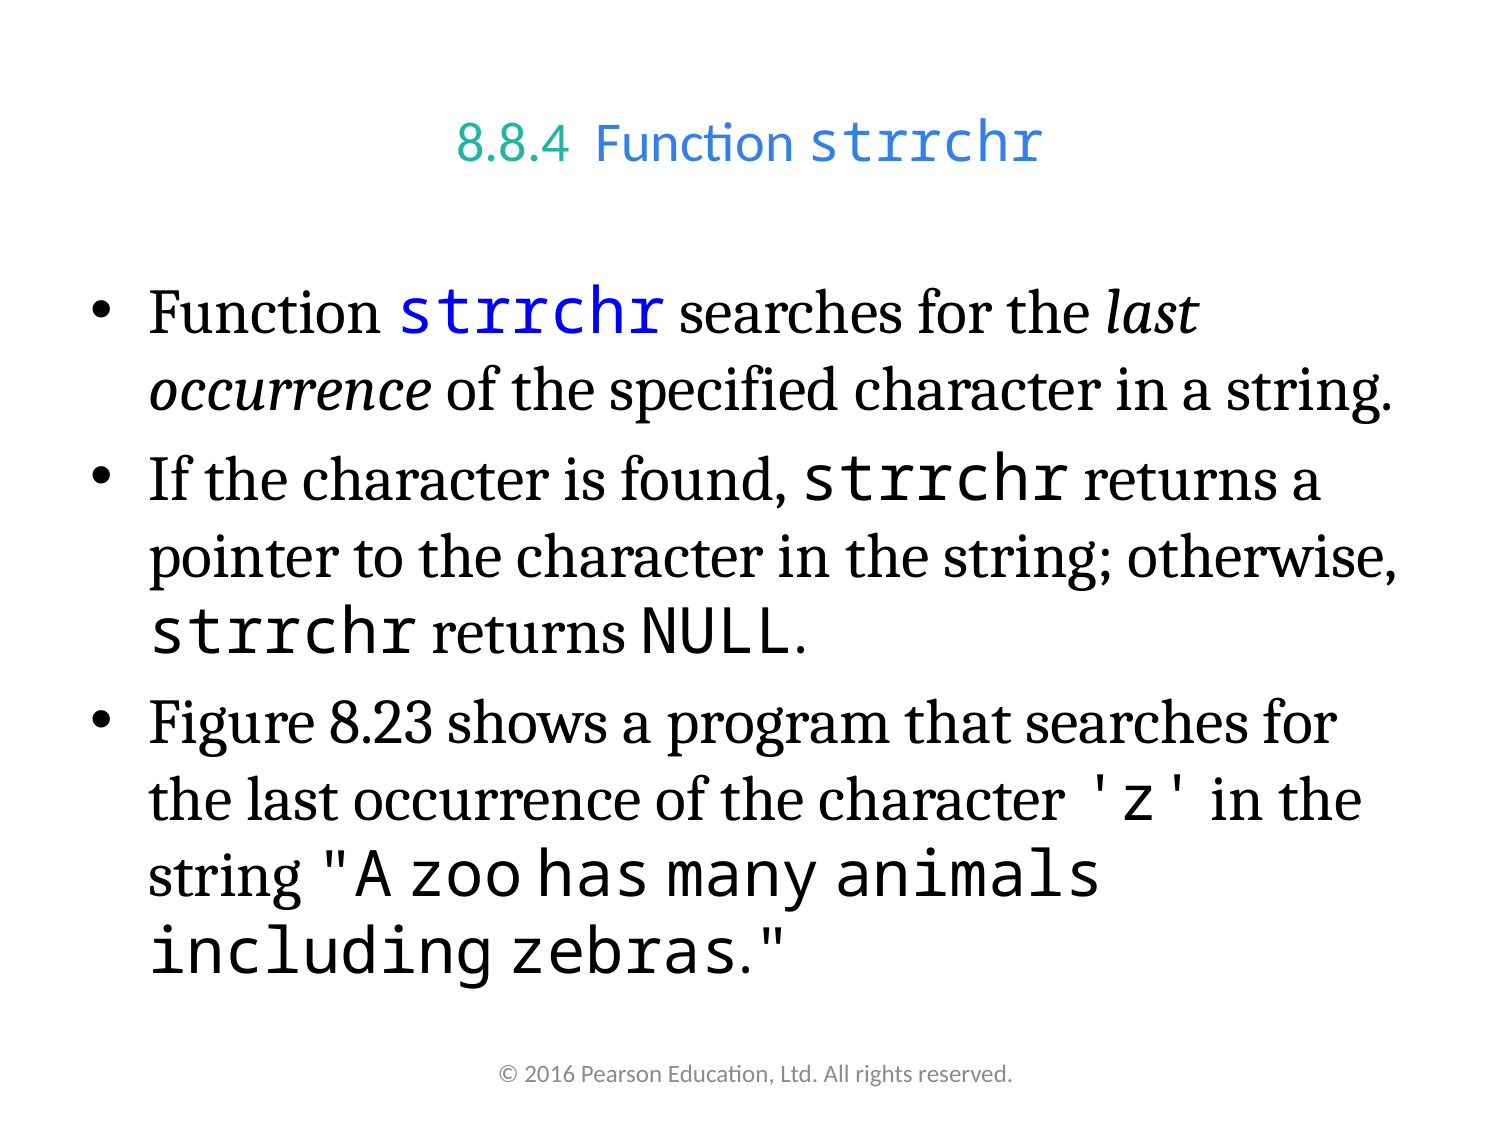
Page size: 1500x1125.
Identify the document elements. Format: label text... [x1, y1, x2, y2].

title 8.8.4 Function strrchr [75, 45, 1425, 233]
footer © 2016 Pearson Education, Ltd. All rights reserved. [362, 1042, 1150, 1103]
list Function strrchr searches for the last occurrence of the specified character in a string. If the character is found, strrchr returns a pointer to the character in the string; otherwise, strrchr returns NULL. Figure 8.23 shows a program that searches for the last occurrence of the character 'z' in the string "A zoo has many animals including zebras." [75, 262, 1425, 1005]
